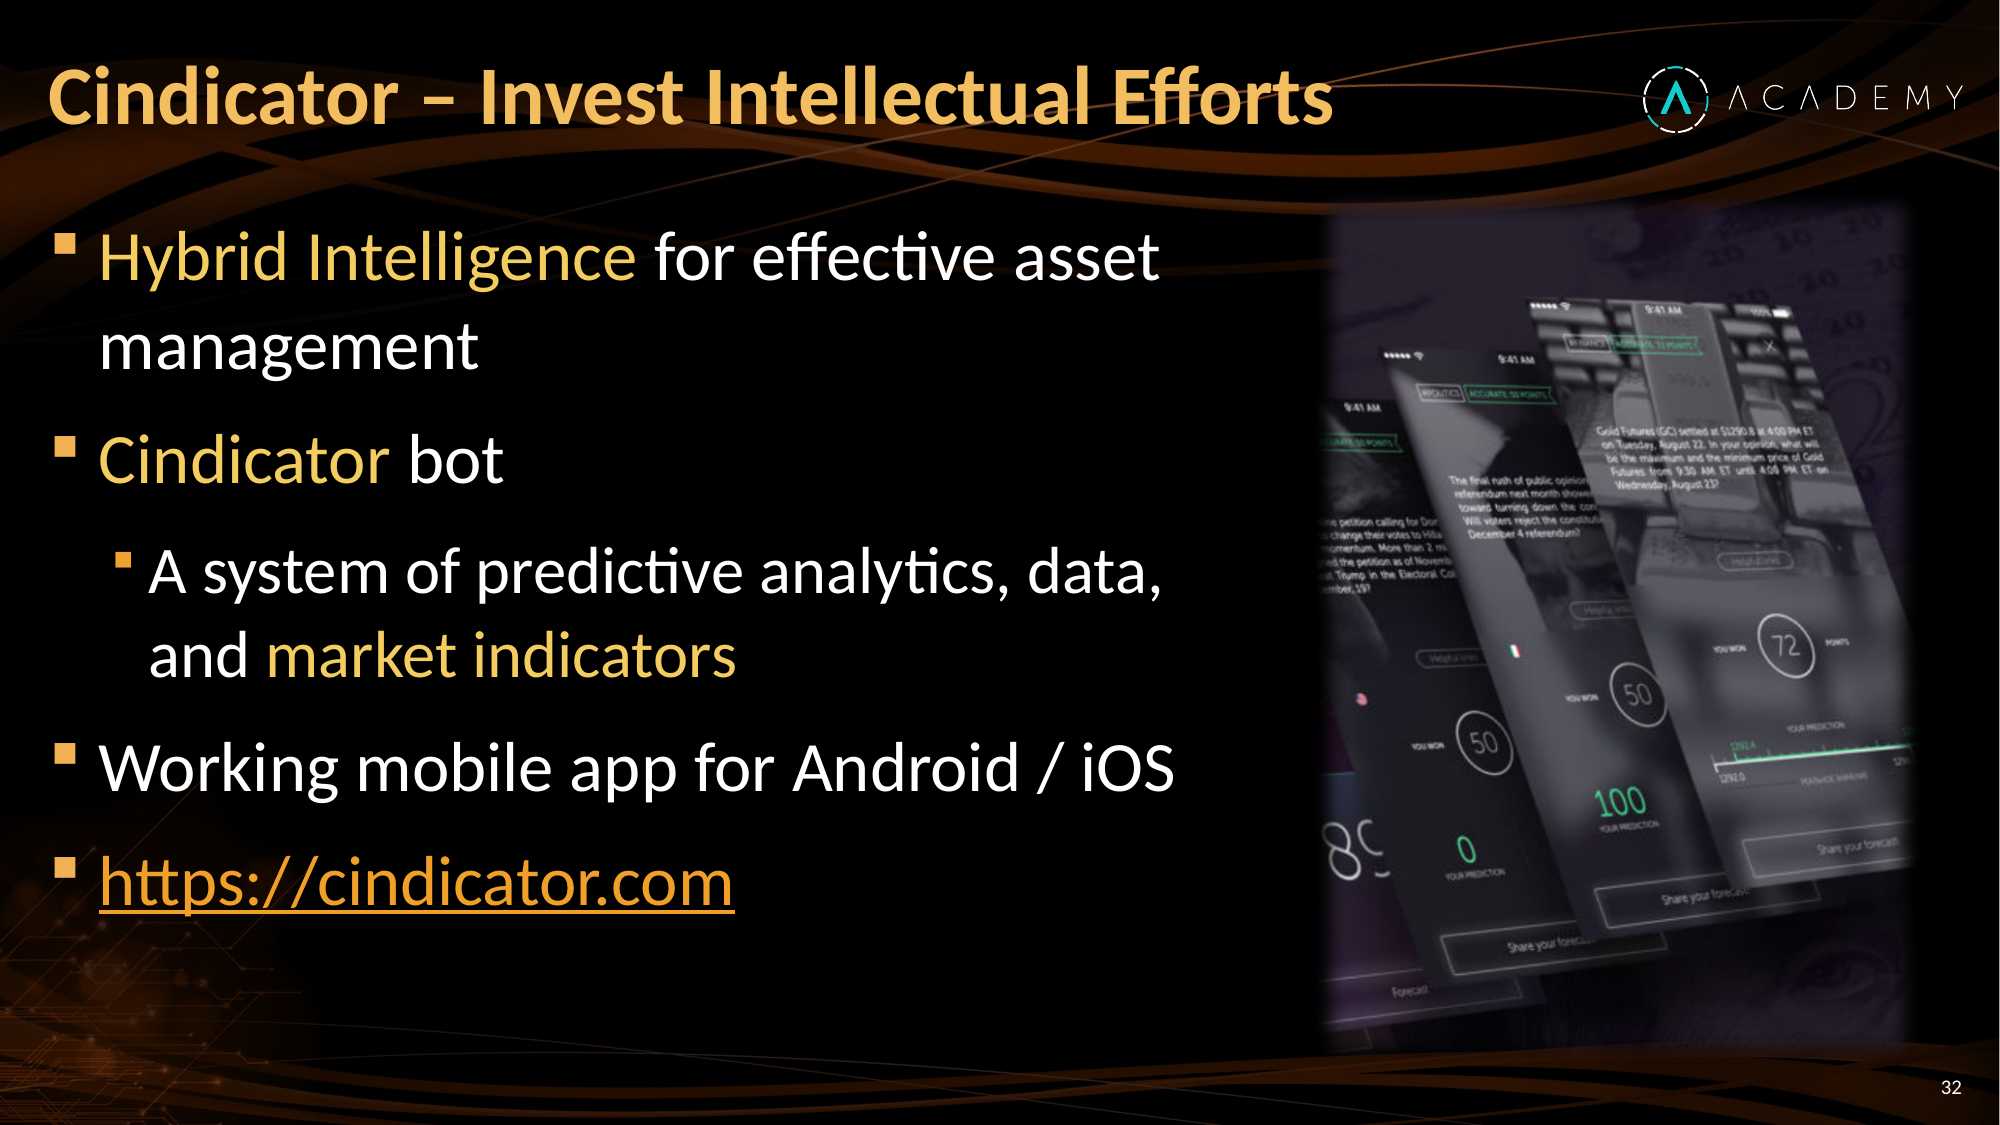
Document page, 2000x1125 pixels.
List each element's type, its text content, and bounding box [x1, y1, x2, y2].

title Cindicator – Invest Intellectual Efforts [30, 6, 1602, 189]
slide_number 32 [1897, 1070, 1968, 1103]
list Hybrid Intelligence for effective asset management Cindicator bot A system of predictive analytics, data, and market indicators Working mobile app for Android / iOS https://cindicator.com [31, 200, 1238, 1103]
picture [0, 0, 2000, 1125]
